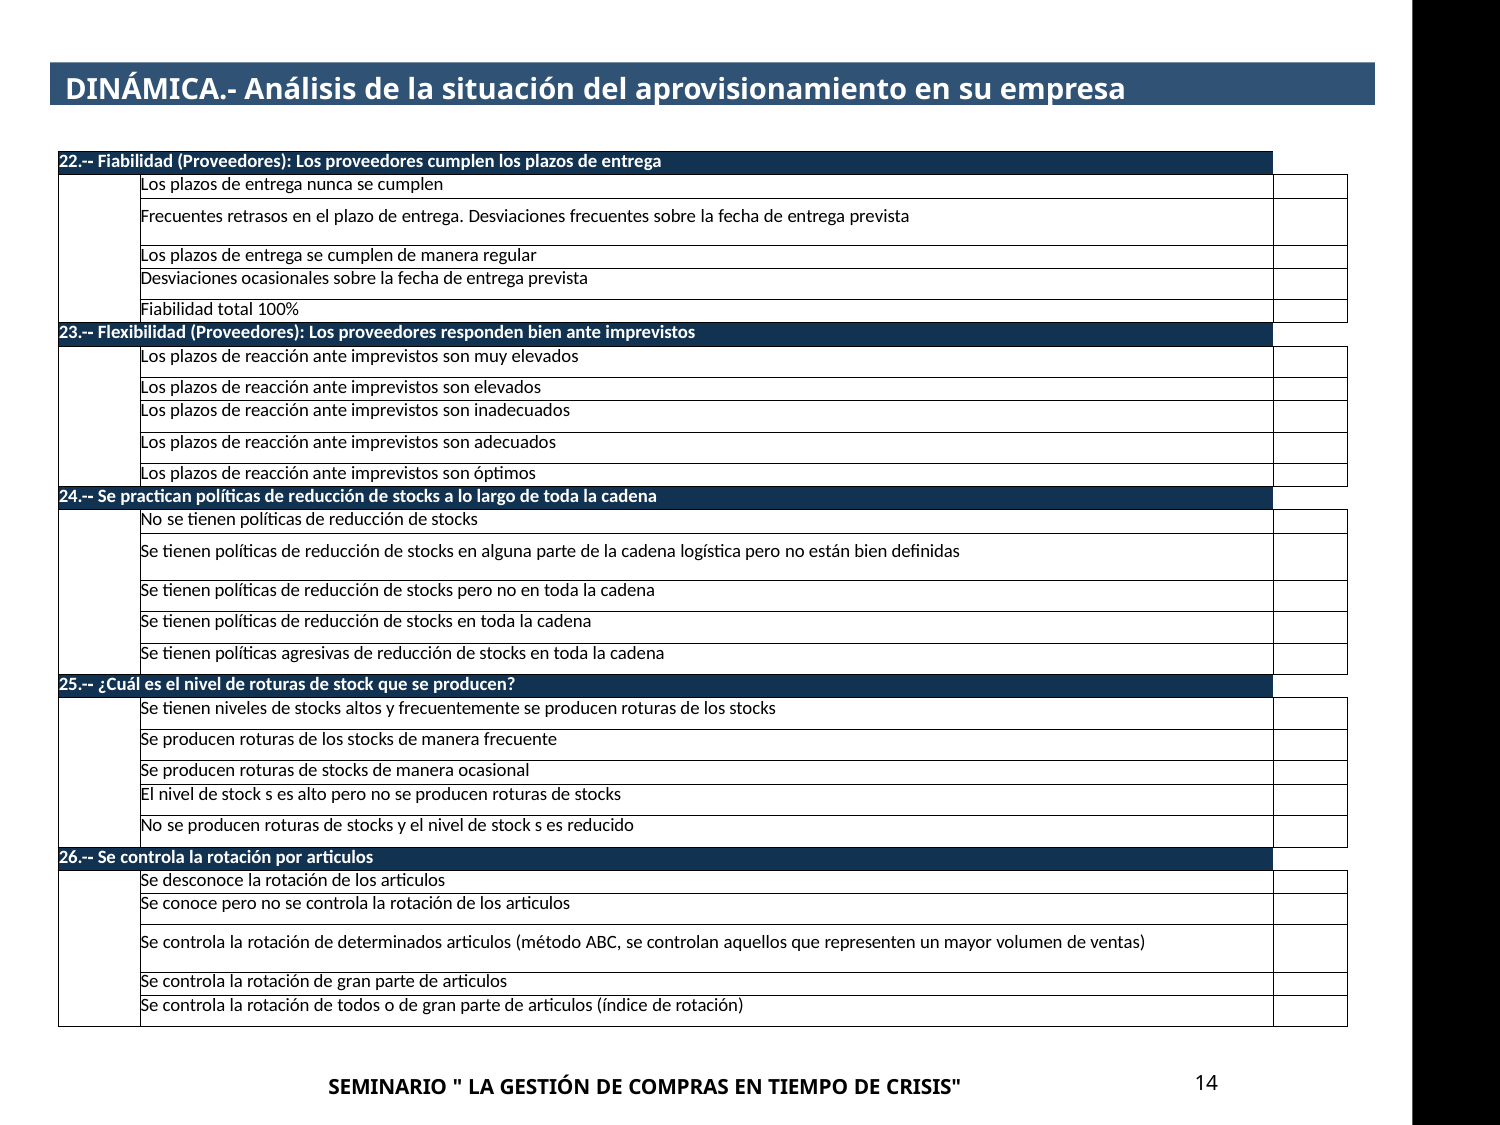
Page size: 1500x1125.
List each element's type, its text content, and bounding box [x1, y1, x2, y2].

table_cell [1274, 300, 1347, 322]
table_cell [1274, 816, 1347, 847]
table_cell [1273, 675, 1347, 697]
table_cell Se tienen políticas de reducción de stocks en alguna parte de la cadena logística pero no están bien definidas [141, 534, 1273, 580]
table_cell Se tienen niveles de stocks altos y frecuentemente se producen roturas de los stocks [141, 698, 1273, 729]
table_cell 24.-­‐ Se practican políticas de reducción de stocks a lo largo de toda la cadena [59, 487, 1273, 509]
table_cell No se tienen políticas de reducción de stocks [141, 510, 1273, 533]
table_cell Se conoce pero no se controla la rotación de los articulos [141, 894, 1273, 924]
table_cell Los plazos de reacción ante imprevistos son adecuados [141, 433, 1273, 463]
table_cell Se tienen políticas de reducción de stocks en toda la cadena [141, 612, 1273, 643]
table_cell [1274, 347, 1347, 377]
table_cell [1274, 612, 1347, 643]
table_cell [1274, 644, 1347, 674]
table_header 22.-­‐ Fiabilidad (Proveedores): Los proveedores cumplen los plazos de entrega [59, 152, 1273, 174]
table_cell Los plazos de reacción ante imprevistos son inadecuados [141, 401, 1273, 432]
table_cell [1274, 894, 1347, 924]
table_cell Se controla la rotación de gran parte de articulos [141, 973, 1273, 995]
table_cell [1274, 871, 1347, 893]
table_cell [1274, 175, 1347, 198]
table_cell 26.-­‐ Se controla la rotación por articulos [59, 848, 1273, 870]
table_cell [1274, 269, 1347, 299]
table_cell [1274, 925, 1347, 972]
table_cell Frecuentes retrasos en el plazo de entrega. Desviaciones frecuentes sobre la fecha de entrega prevista [141, 199, 1273, 245]
table_cell [1274, 246, 1347, 268]
table_cell [1274, 761, 1347, 784]
table_cell No se producen roturas de stocks y el nivel de stock s es reducido [141, 816, 1273, 847]
table_cell [1274, 785, 1347, 815]
table_cell [1274, 510, 1347, 533]
table_cell [1274, 730, 1347, 760]
table_cell [1274, 973, 1347, 995]
table_cell Los plazos de entrega se cumplen de manera regular [141, 246, 1273, 268]
table_cell [1274, 581, 1347, 611]
table_cell [59, 175, 140, 322]
table_cell Se producen roturas de stocks de manera ocasional [141, 761, 1273, 784]
table_header [1273, 152, 1347, 174]
table_cell Se tienen políticas agresivas de reducción de stocks en toda la cadena [141, 644, 1273, 674]
table_cell Los plazos de reacción ante imprevistos son elevados [141, 378, 1273, 400]
table_cell [1274, 698, 1347, 729]
table_cell Desviaciones ocasionales sobre la fecha de entrega prevista [141, 269, 1273, 299]
table_cell [1274, 433, 1347, 463]
table_cell [1274, 378, 1347, 400]
table_cell El nivel de stock s es alto pero no se producen roturas de stocks [141, 785, 1273, 815]
table_cell [59, 698, 140, 847]
table_cell [1273, 848, 1347, 870]
table_cell [1274, 464, 1347, 486]
table_cell 25.-­‐ ¿Cuál es el nivel de roturas de stock que se producen? [59, 675, 1273, 697]
table_cell Fiabilidad total 100% [141, 300, 1273, 322]
table_cell [1274, 199, 1347, 245]
table_cell 23.-­‐ Flexibilidad (Proveedores): Los proveedores responden bien ante imprevistos [59, 323, 1273, 346]
table_cell Se tienen políticas de reducción de stocks pero no en toda la cadena [141, 581, 1273, 611]
table_cell [1273, 487, 1347, 509]
table_cell Los plazos de reacción ante imprevistos son muy elevados [141, 347, 1273, 377]
table_cell [1274, 534, 1347, 580]
table_cell [59, 347, 140, 486]
text_box DINÁMICA.- Análisis de la situación del aprovisionamiento en su empresa [50, 62, 1375, 105]
table_cell [1273, 323, 1347, 346]
table_cell [1274, 401, 1347, 432]
table_cell [1274, 996, 1347, 1026]
table_cell [59, 871, 140, 1026]
table_cell Se producen roturas de los stocks de manera frecuente [141, 730, 1273, 760]
table_cell [59, 510, 140, 674]
slide_number 10 [1177, 1068, 1224, 1125]
table_cell Los plazos de entrega nunca se cumplen [141, 175, 1273, 198]
table_cell Se controla la rotación de determinados articulos (método ABC, se controlan aquellos que representen un mayor volumen de ventas) [141, 925, 1273, 972]
footer SEMINARIO " LA GESTIÓN DE COMPRAS EN TIEMPO DE CRISIS" [326, 1073, 1008, 1125]
table_cell Se desconoce la rotación de los articulos [141, 871, 1273, 893]
table_cell Se controla la rotación de todos o de gran parte de articulos (índice de rotación) [141, 996, 1273, 1026]
table_cell Los plazos de reacción ante imprevistos son óptimos [141, 464, 1273, 486]
